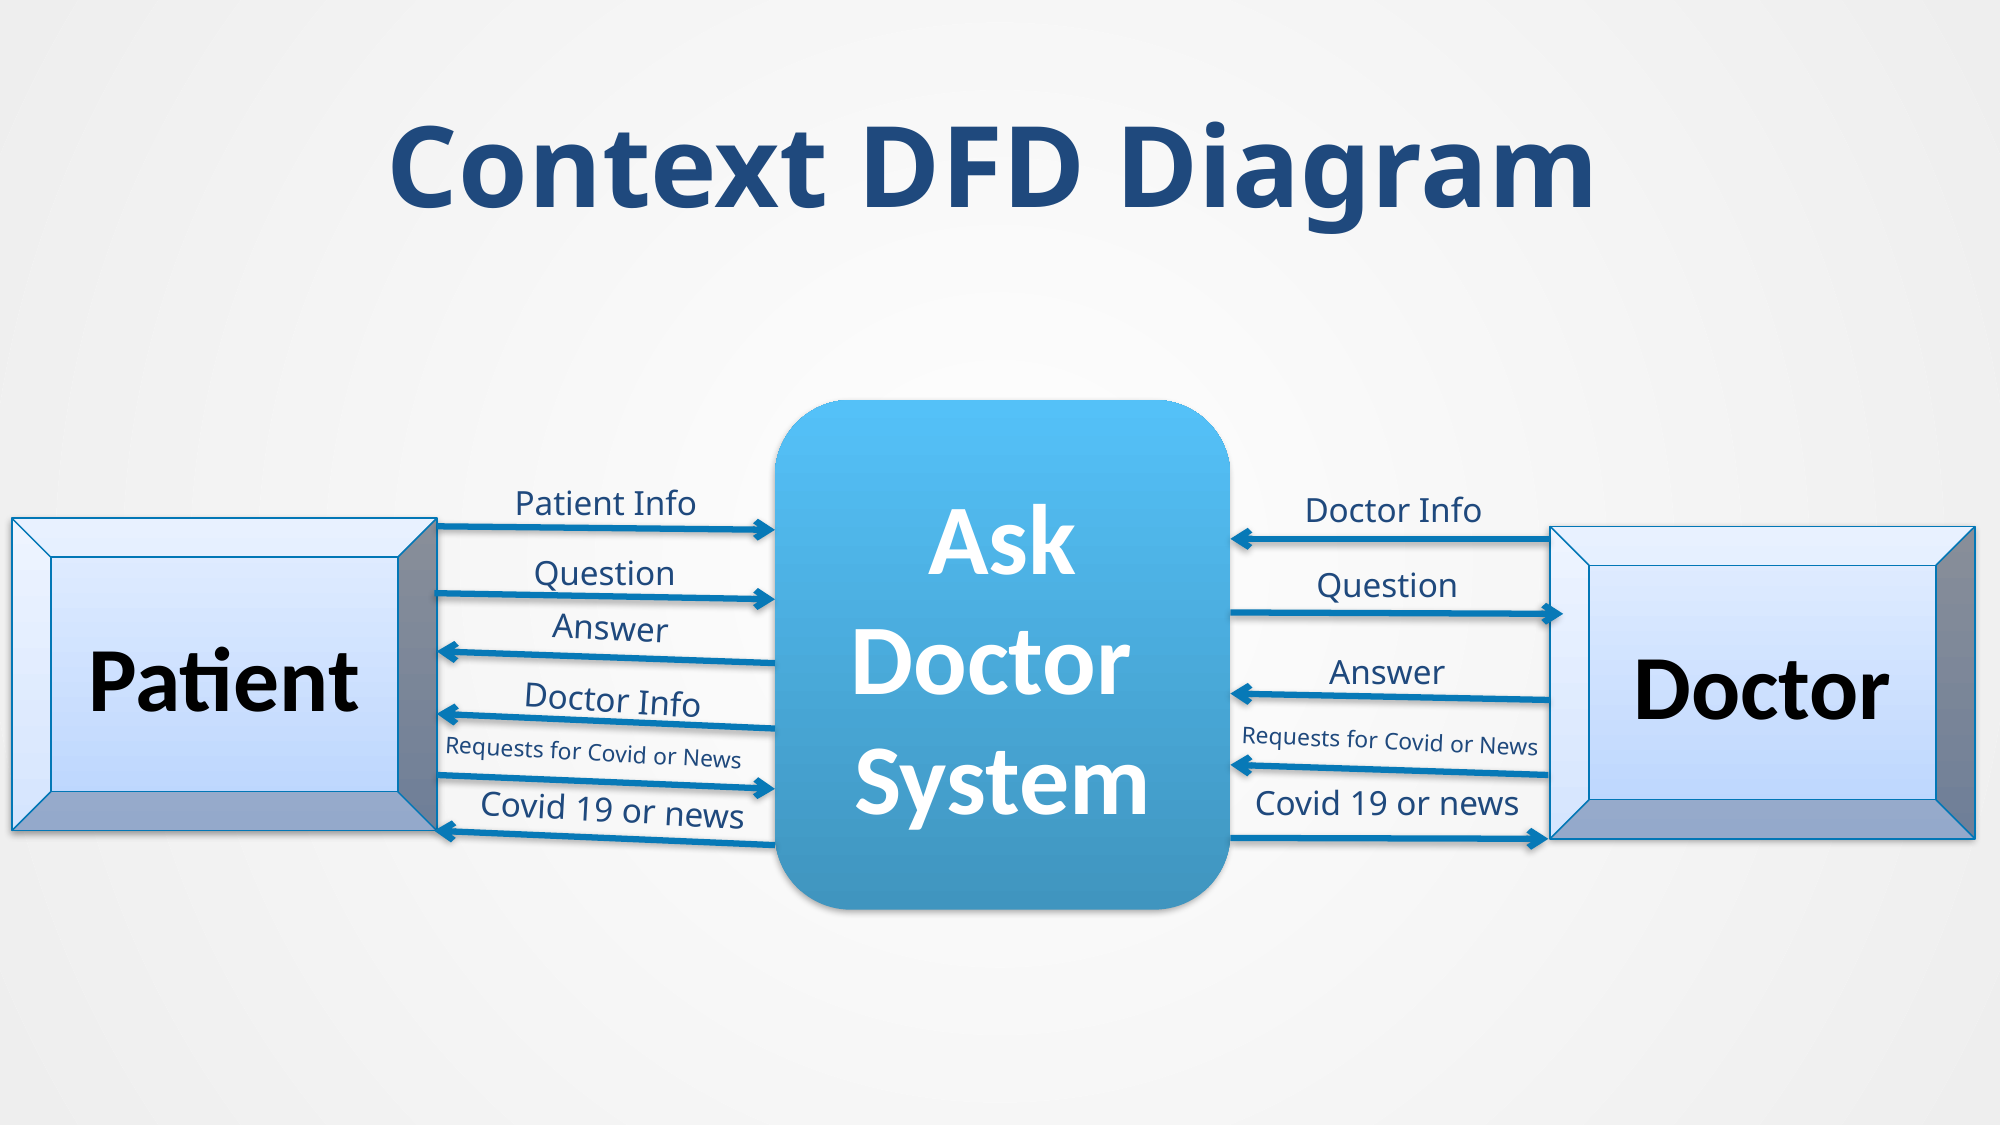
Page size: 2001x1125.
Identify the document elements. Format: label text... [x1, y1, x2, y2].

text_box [1230, 693, 1551, 701]
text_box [436, 651, 776, 664]
picture [1474, 608, 1558, 612]
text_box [1230, 764, 1549, 776]
text_box Answer [1314, 644, 1461, 691]
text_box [436, 713, 776, 729]
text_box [434, 592, 776, 600]
text_box Question [446, 544, 763, 591]
text_box Doctor Info [473, 673, 752, 712]
text_box Requests for Covid or News [412, 721, 775, 774]
text_box Context DFD Diagram [224, 87, 1763, 238]
text_box Patient Info [449, 474, 763, 524]
text_box Covid 19 or news [463, 797, 762, 829]
text_box Requests for Covid or News [1226, 712, 1555, 769]
text_box Ask Doctor System [774, 399, 1231, 910]
text_box Covid 19 or news [1239, 783, 1535, 830]
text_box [436, 526, 776, 531]
text_box Doctor [1549, 525, 1976, 840]
text_box Doctor Info [1289, 481, 1498, 537]
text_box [436, 774, 776, 790]
text_box Question [1301, 556, 1474, 610]
text_box Patient [11, 517, 438, 832]
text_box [433, 830, 776, 846]
text_box Answer [453, 607, 768, 649]
